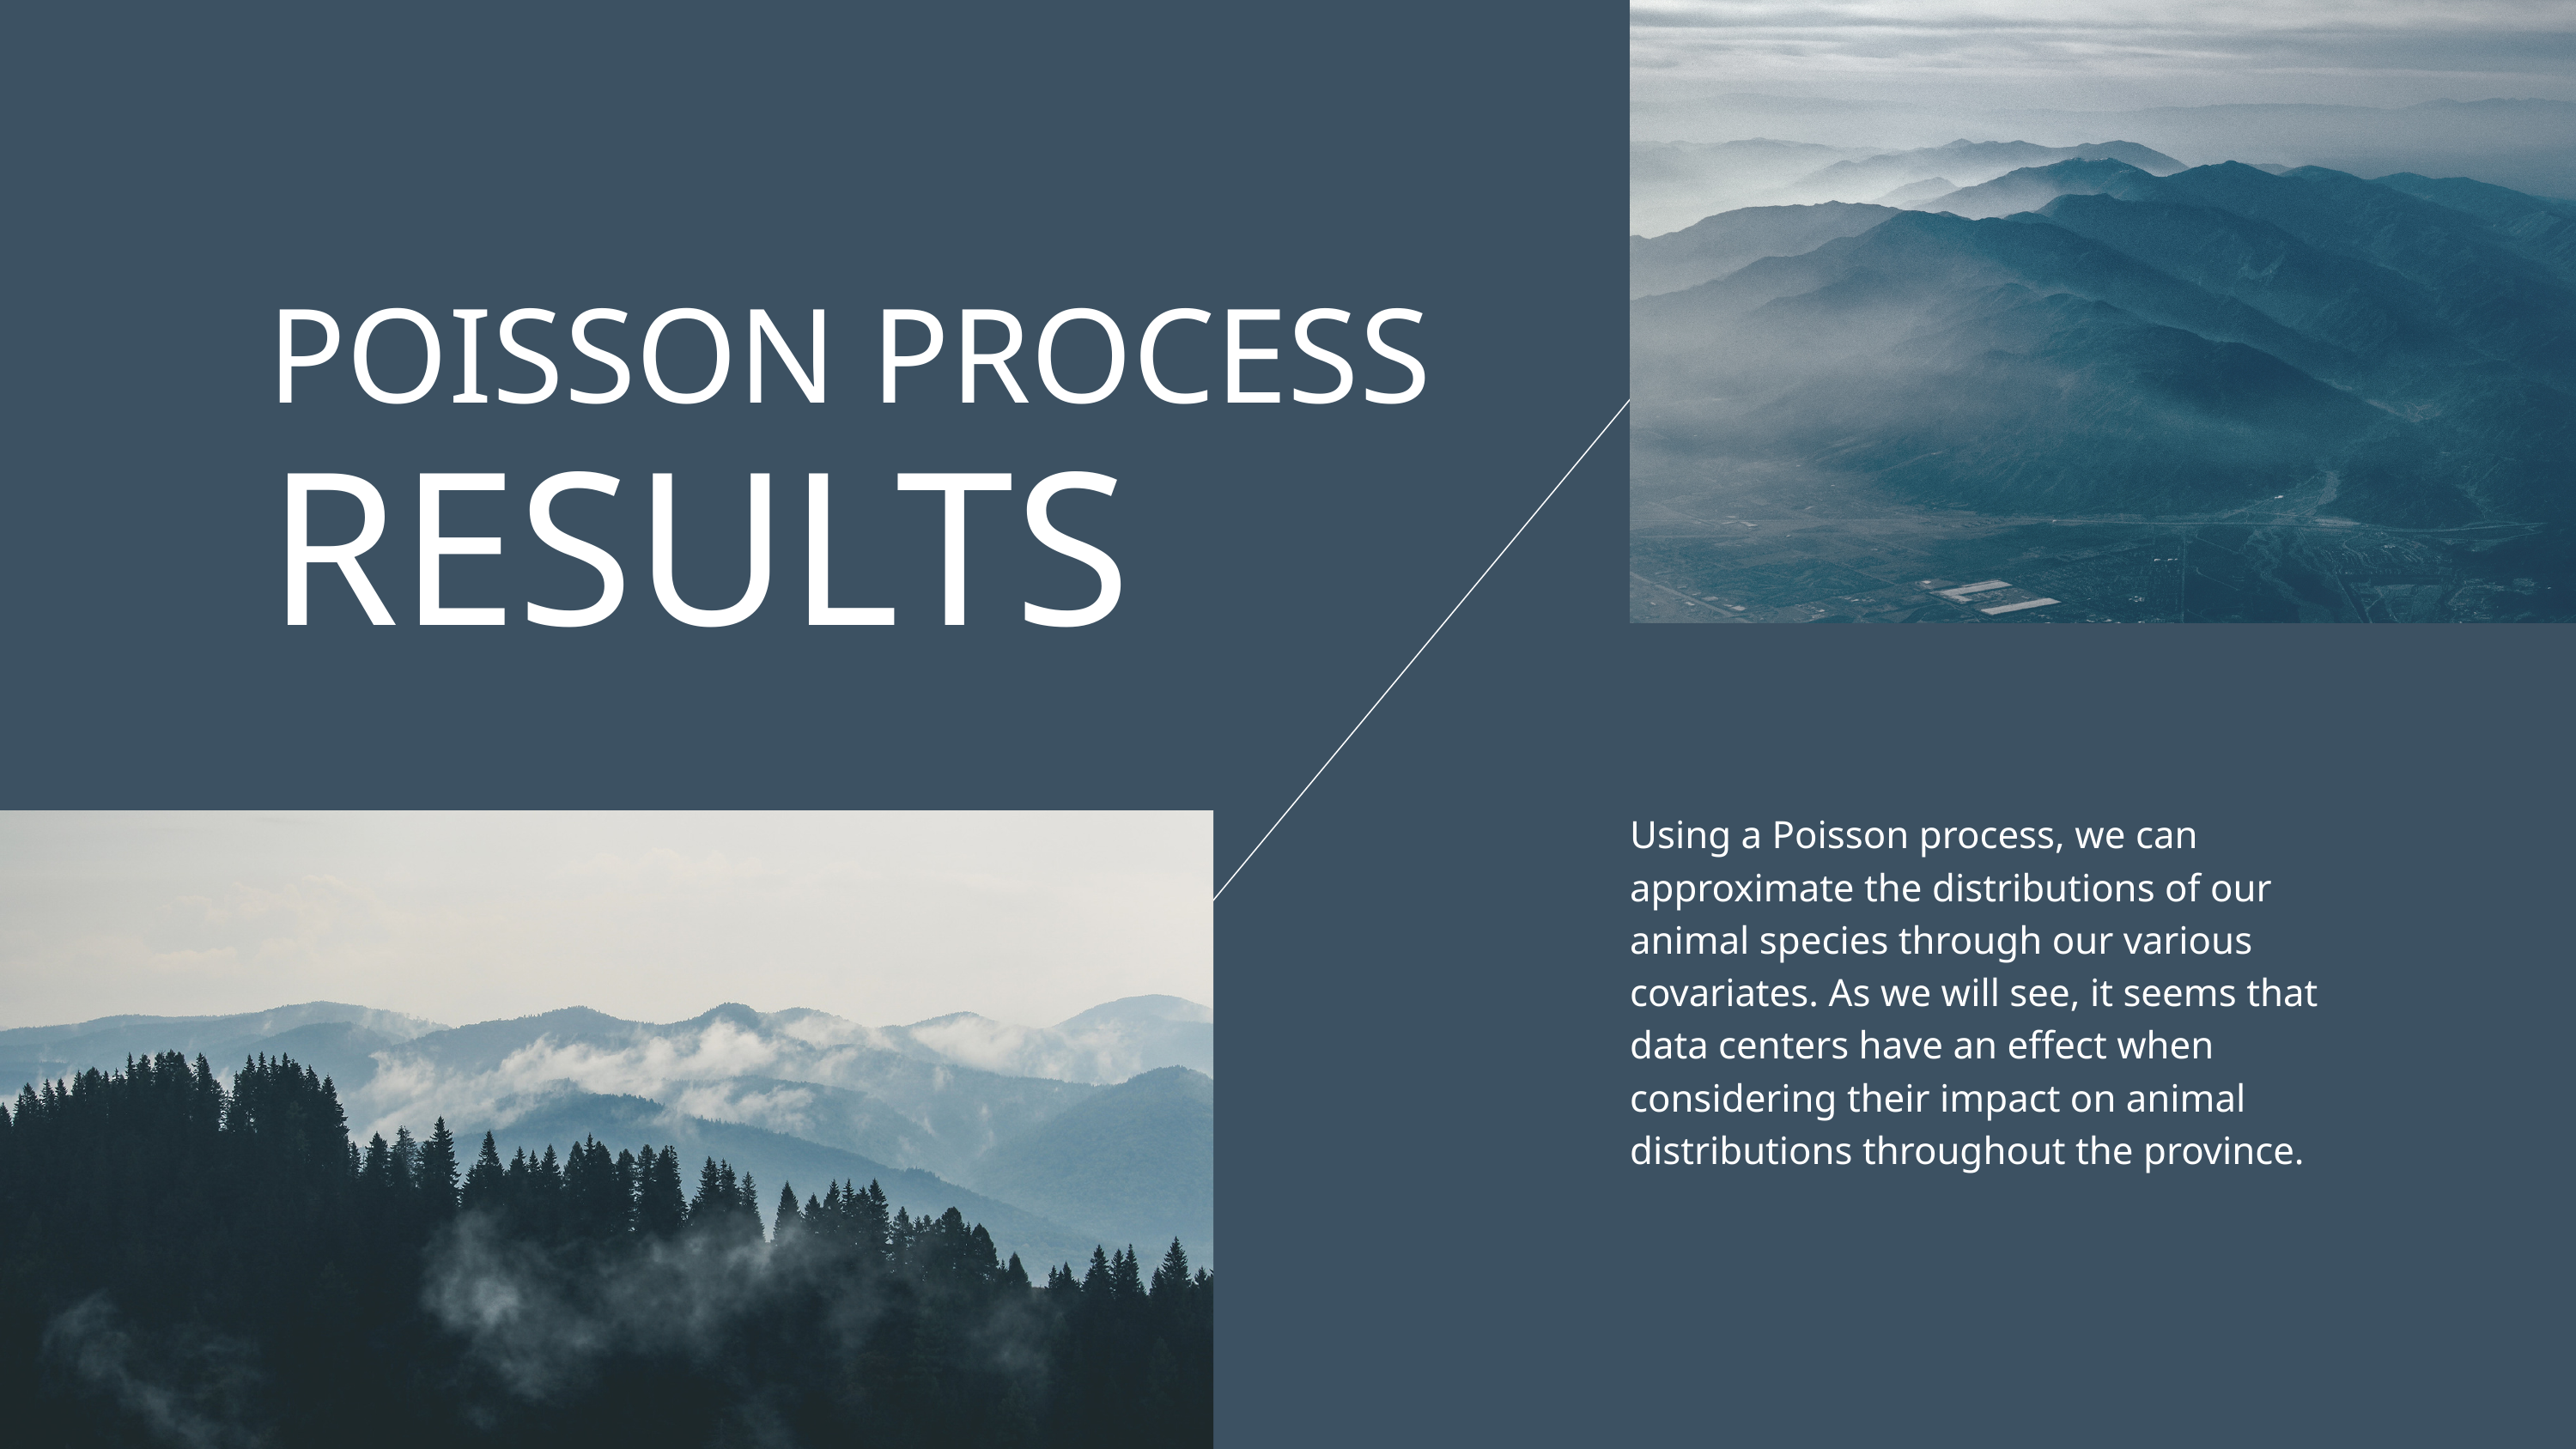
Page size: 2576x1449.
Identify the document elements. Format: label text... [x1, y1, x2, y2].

text_box Using a Poisson process, we can approximate the distributions of our animal species through our various covariates. As we will see, it seems that data centers have an effect when considering their impact on animal distributions throughout the province. [1630, 803, 2338, 1173]
text_box POISSON PROCESS [267, 246, 1625, 370]
text_box RESULTS [267, 370, 1671, 668]
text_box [0, 810, 1214, 1449]
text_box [1629, 0, 2576, 624]
